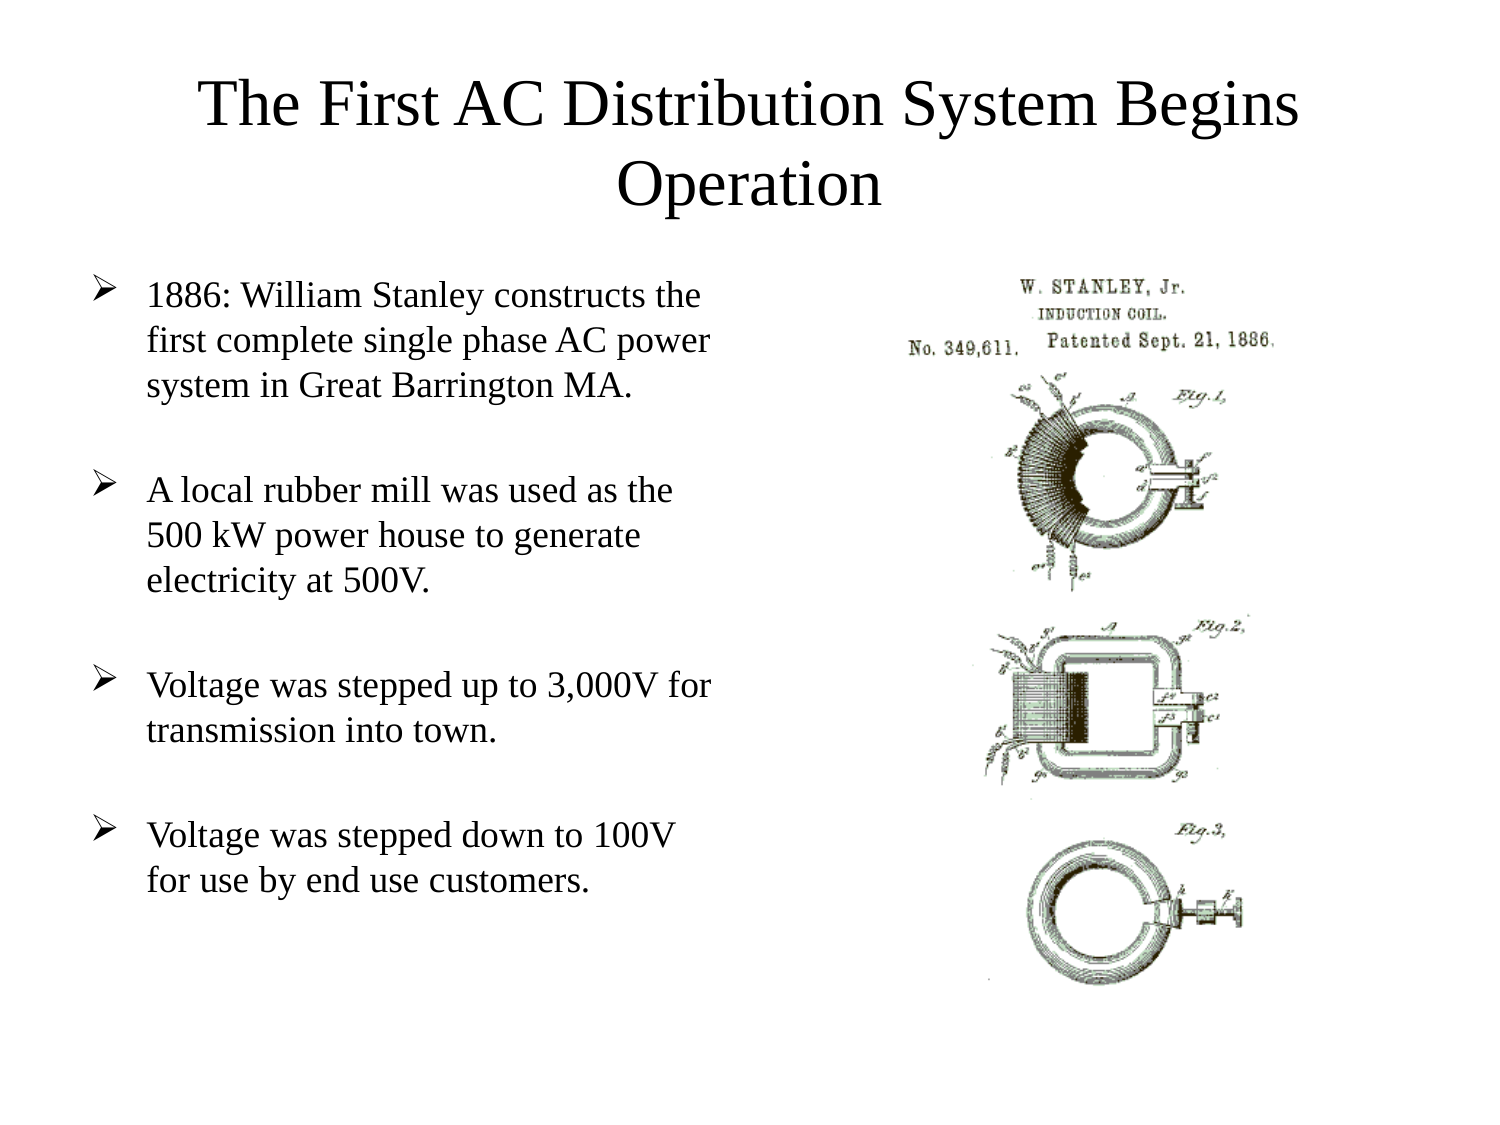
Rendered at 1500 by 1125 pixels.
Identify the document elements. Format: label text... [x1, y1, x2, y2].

title The First AC Distribution System Begins Operation [75, 45, 1425, 233]
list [903, 262, 1284, 1006]
list 1886: William Stanley constructs the first complete single phase AC power system in Great Barrington MA. A local rubber mill was used as the 500 kW power house to generate electricity at 500V. Voltage was stepped up to 3,000V for transmission into town. Voltage was stepped down to 100V for use by end use customers. [75, 262, 738, 1005]
